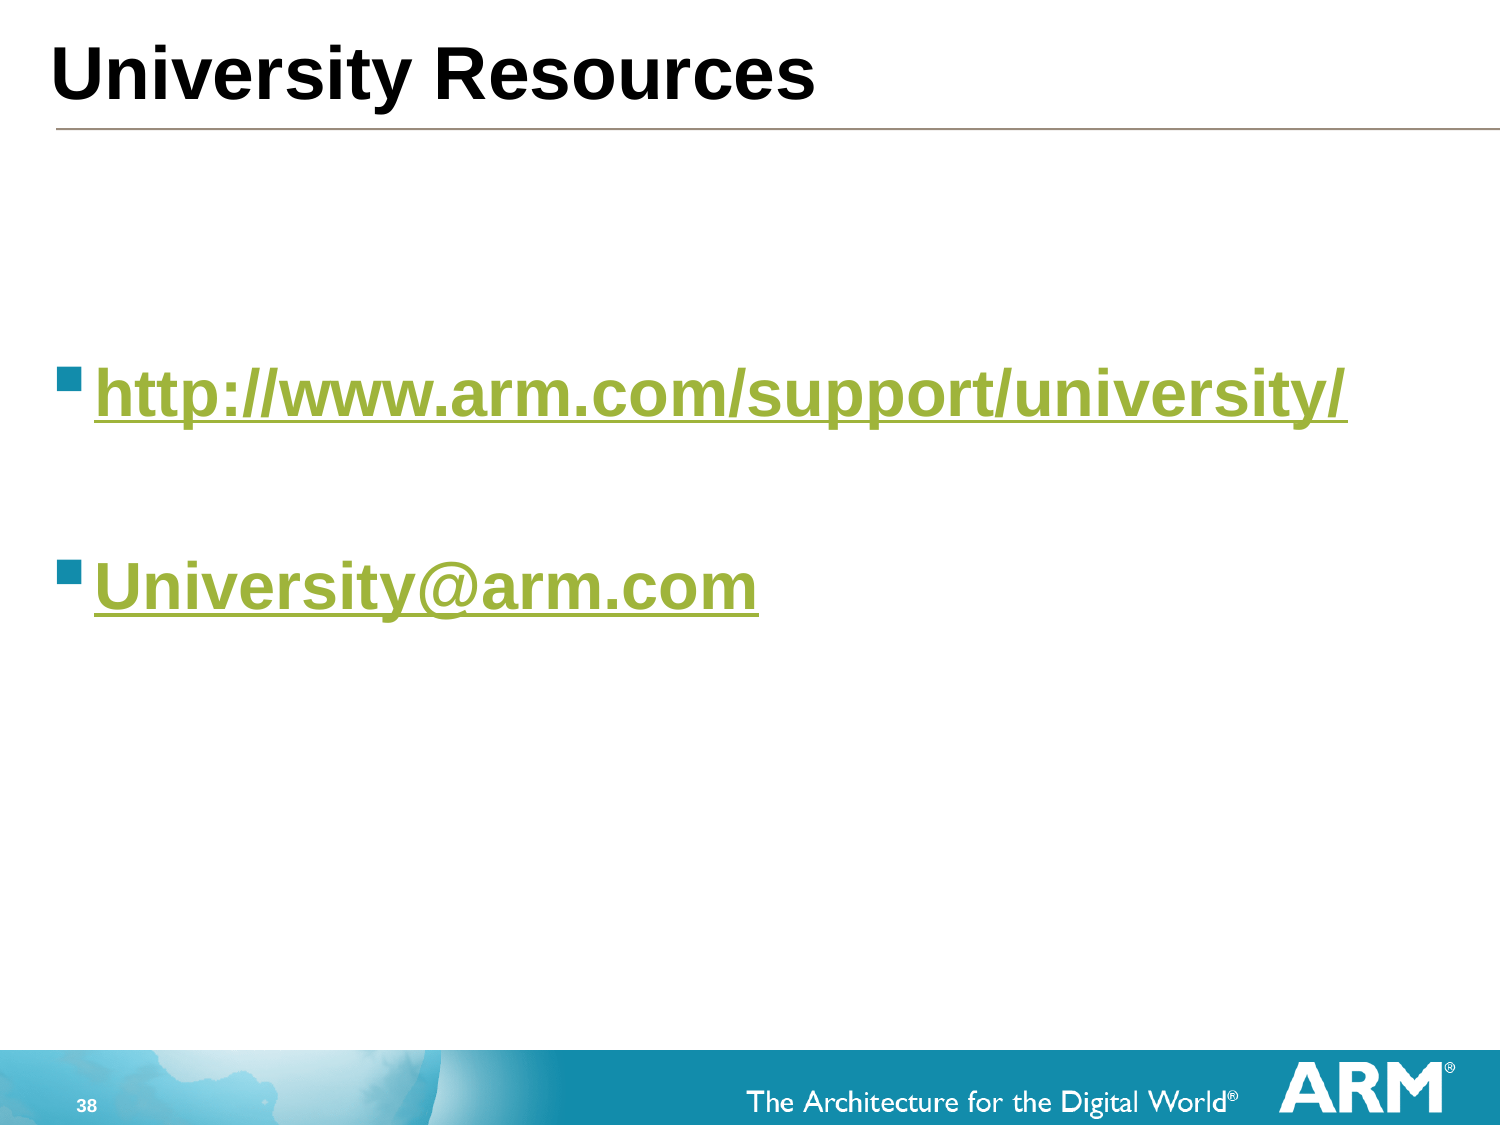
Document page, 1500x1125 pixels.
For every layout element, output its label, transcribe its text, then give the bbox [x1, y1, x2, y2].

list http://www.arm.com/support/university/ University@arm.com [35, 148, 1476, 1047]
picture [0, 780, 1500, 1125]
title University Resources [35, 1, 1476, 139]
